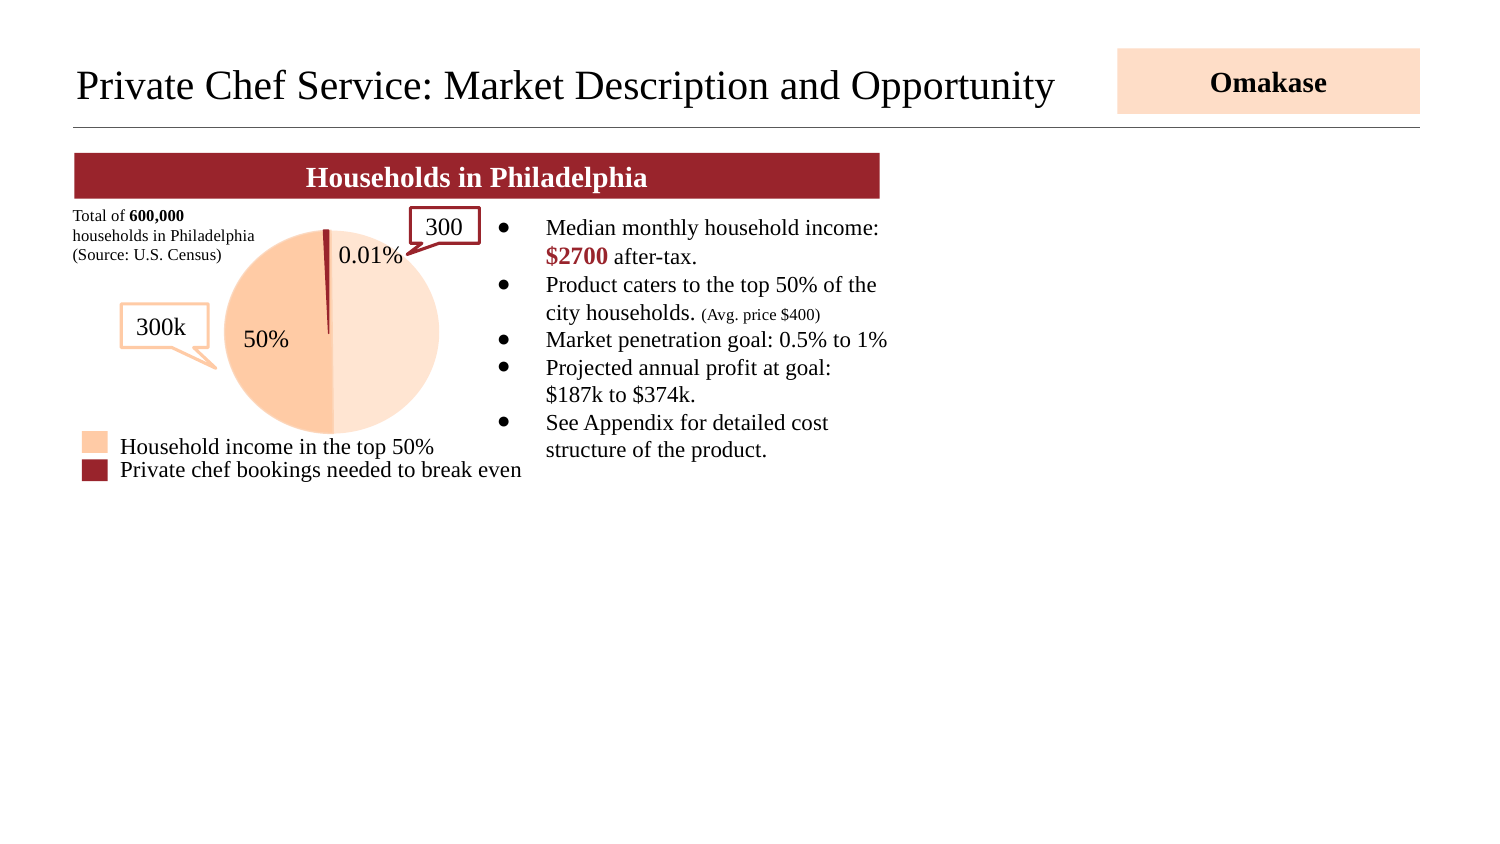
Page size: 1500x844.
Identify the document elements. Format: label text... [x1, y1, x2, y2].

text_box Households in Philadelphia [74, 152, 880, 199]
text_box Omakase [1117, 48, 1420, 114]
text_box [81, 431, 105, 453]
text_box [224, 229, 440, 434]
text_box [81, 459, 105, 482]
title Private Chef Service: Market Description and Opportunity [61, 46, 1408, 126]
text_box Private chef bookings needed to break even [105, 452, 642, 485]
text_box 300 [410, 207, 480, 244]
text_box Total of 600,000 households in Philadelphia (Source: U.S. Census) [57, 189, 272, 269]
text_box Household income in the top 50% [105, 423, 642, 452]
text_box Median monthly household income: $2700 after-tax. Product caters to the top 50% of the city households. (Avg. price $400) Market penetration goal: 0.5% to 1% Projected annual profit at goal: $187k to $374k. See Appendix for detailed cost structure of the product. [455, 197, 908, 485]
text_box 0.01% [323, 223, 424, 228]
text_box 300k [121, 303, 216, 369]
